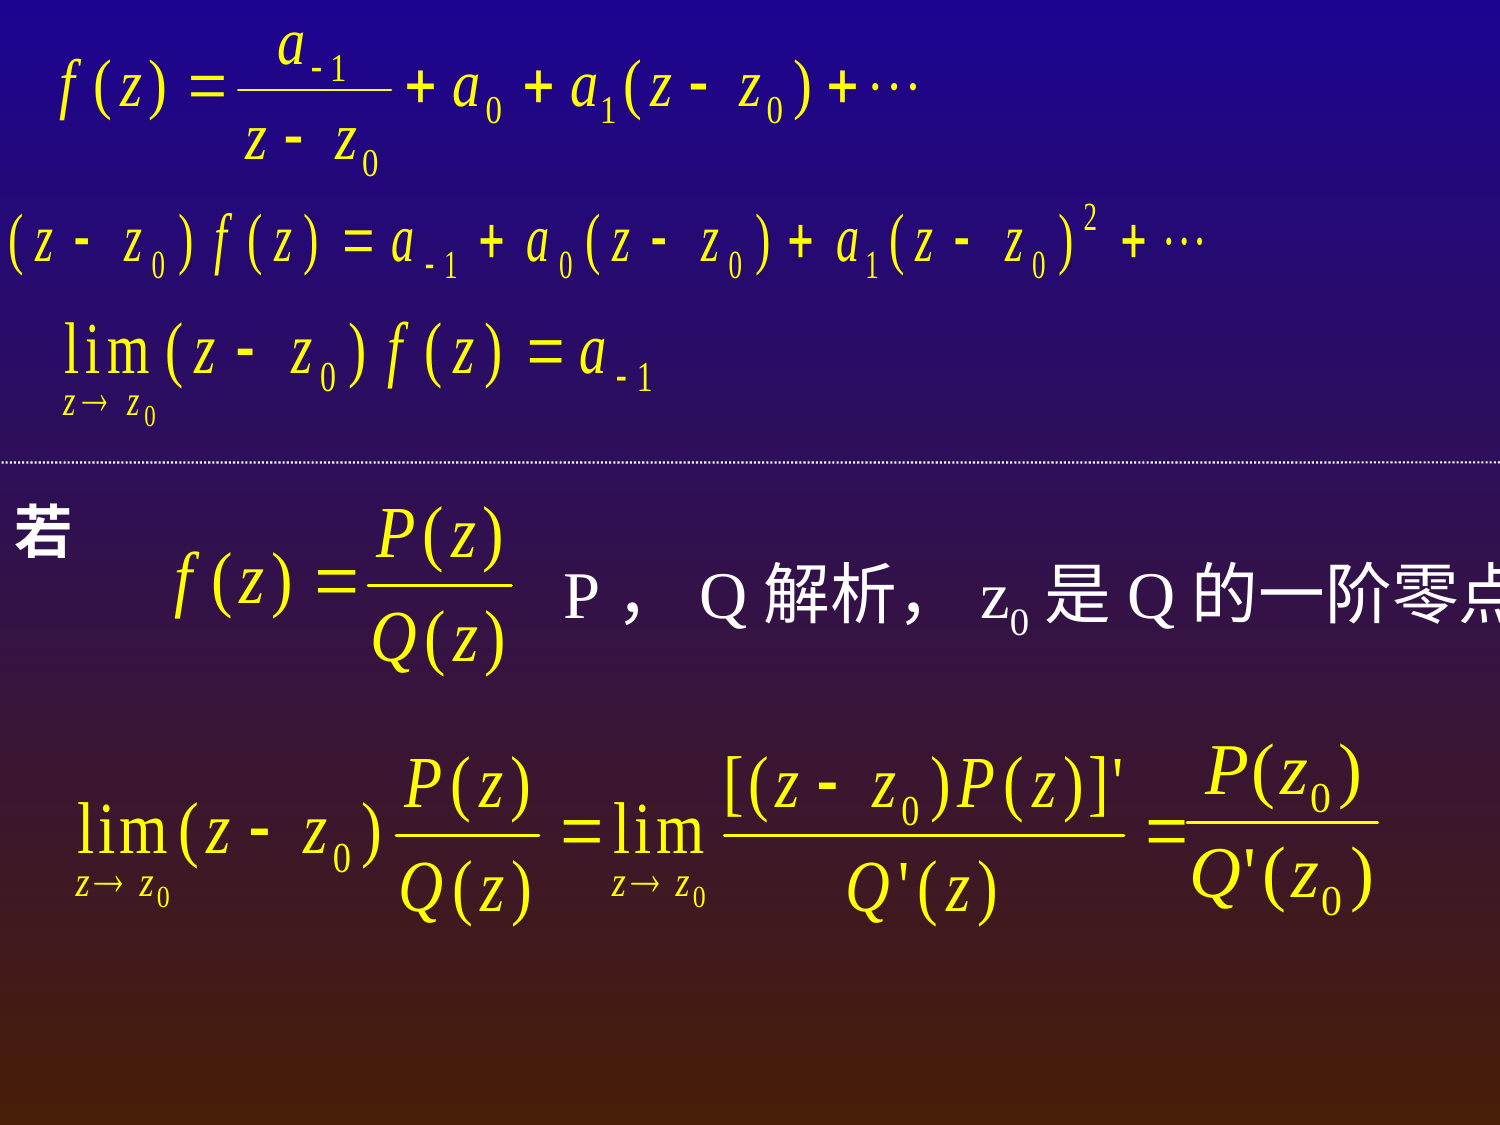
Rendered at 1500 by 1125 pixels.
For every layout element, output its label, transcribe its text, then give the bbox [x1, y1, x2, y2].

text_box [62, 737, 598, 936]
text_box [1174, 724, 1387, 928]
text_box 若 [0, 487, 100, 573]
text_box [37, 0, 938, 187]
text_box P，Q解析，z0是Q的一阶零点 [549, 544, 1500, 651]
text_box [49, 299, 663, 437]
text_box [0, 187, 1233, 293]
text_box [598, 737, 1194, 936]
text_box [149, 487, 522, 686]
